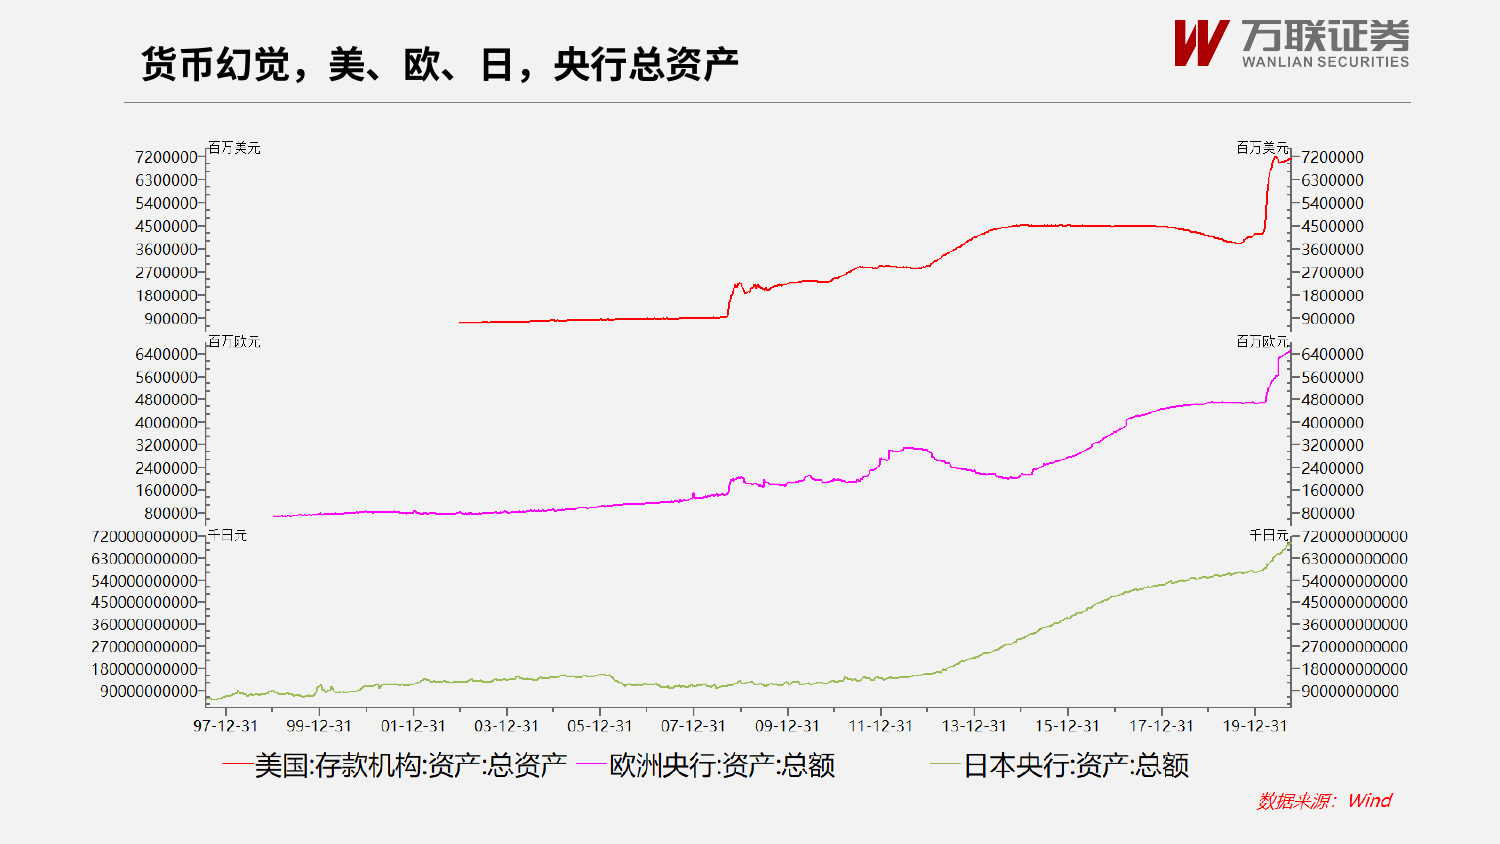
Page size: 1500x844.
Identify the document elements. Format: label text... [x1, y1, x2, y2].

picture [79, 116, 1421, 812]
text_box 货币幻觉，美、欧、日，央行总资产 [140, 32, 1098, 96]
picture [1175, 20, 1409, 67]
